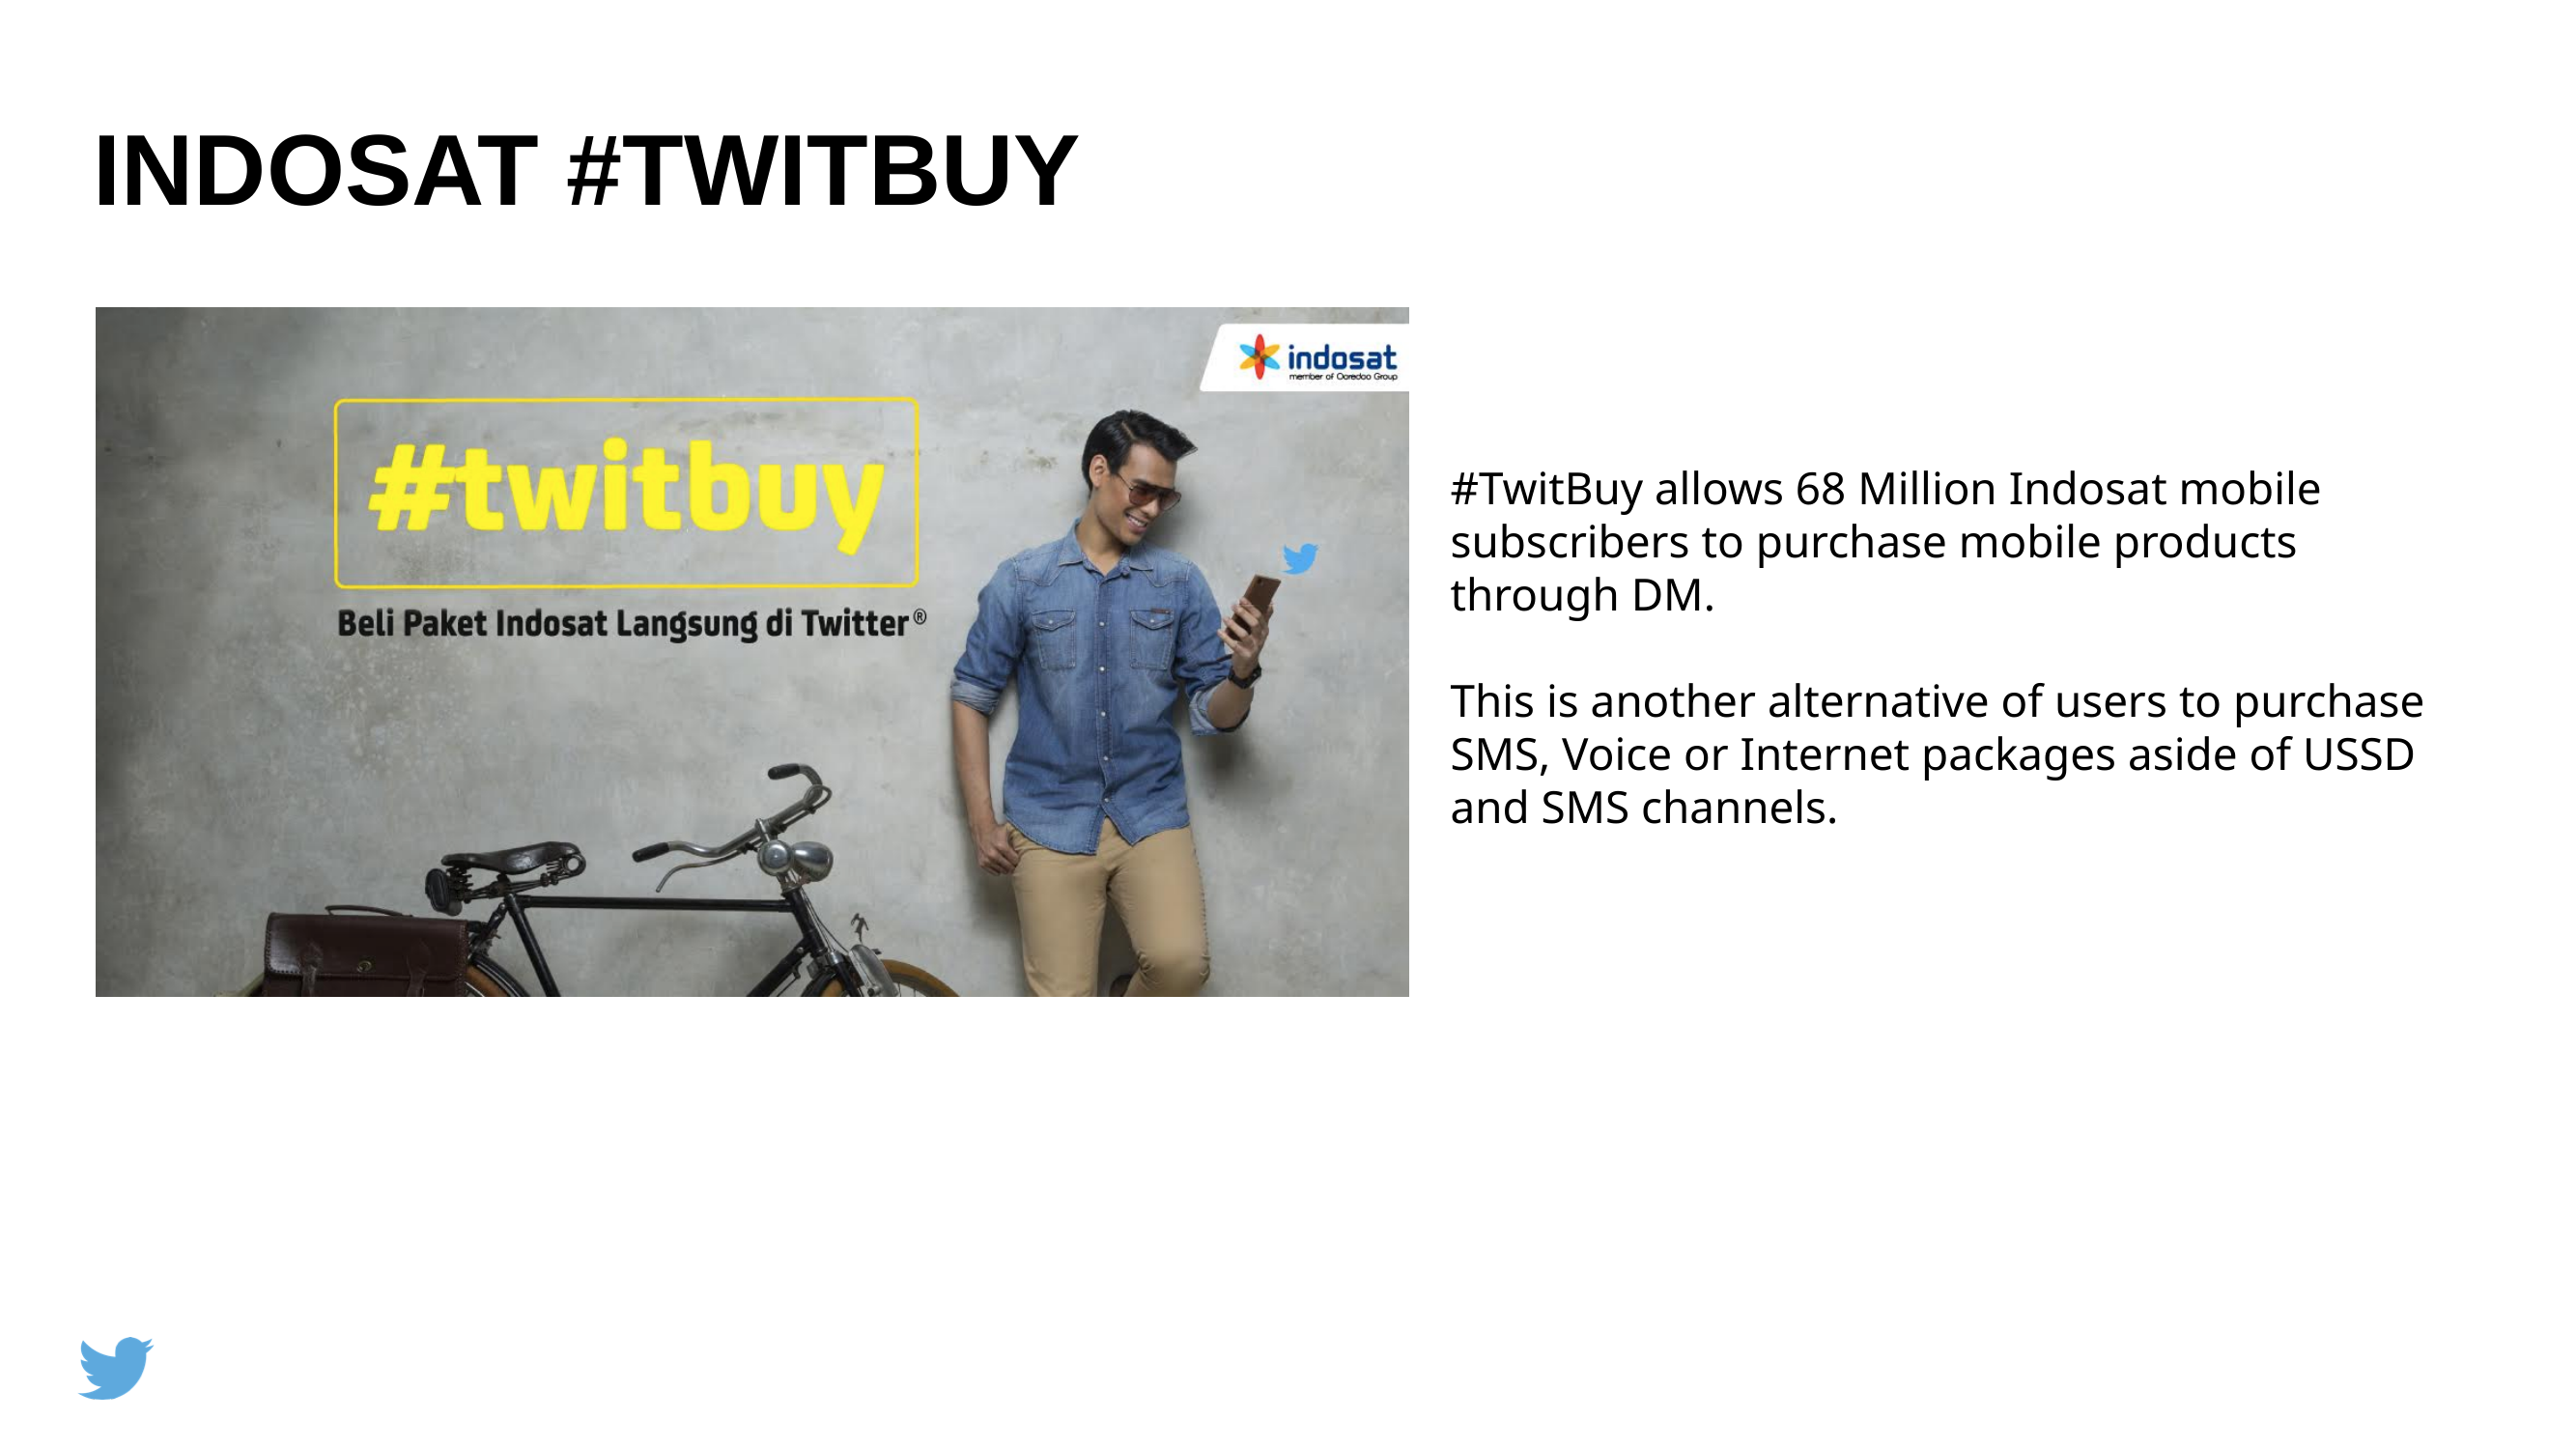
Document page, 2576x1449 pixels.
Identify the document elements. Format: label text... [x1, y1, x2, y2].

text_box #TwitBuy allows 68 Million Indosat mobile subscribers to purchase mobile products through DM. This is another alternative of users to purchase SMS, Voice or Internet packages aside of USSD and SMS channels. [1442, 452, 2472, 894]
picture [77, 1337, 155, 1400]
text_box INDOSAT #TWITBUY [85, 97, 1090, 234]
picture [96, 307, 1409, 998]
